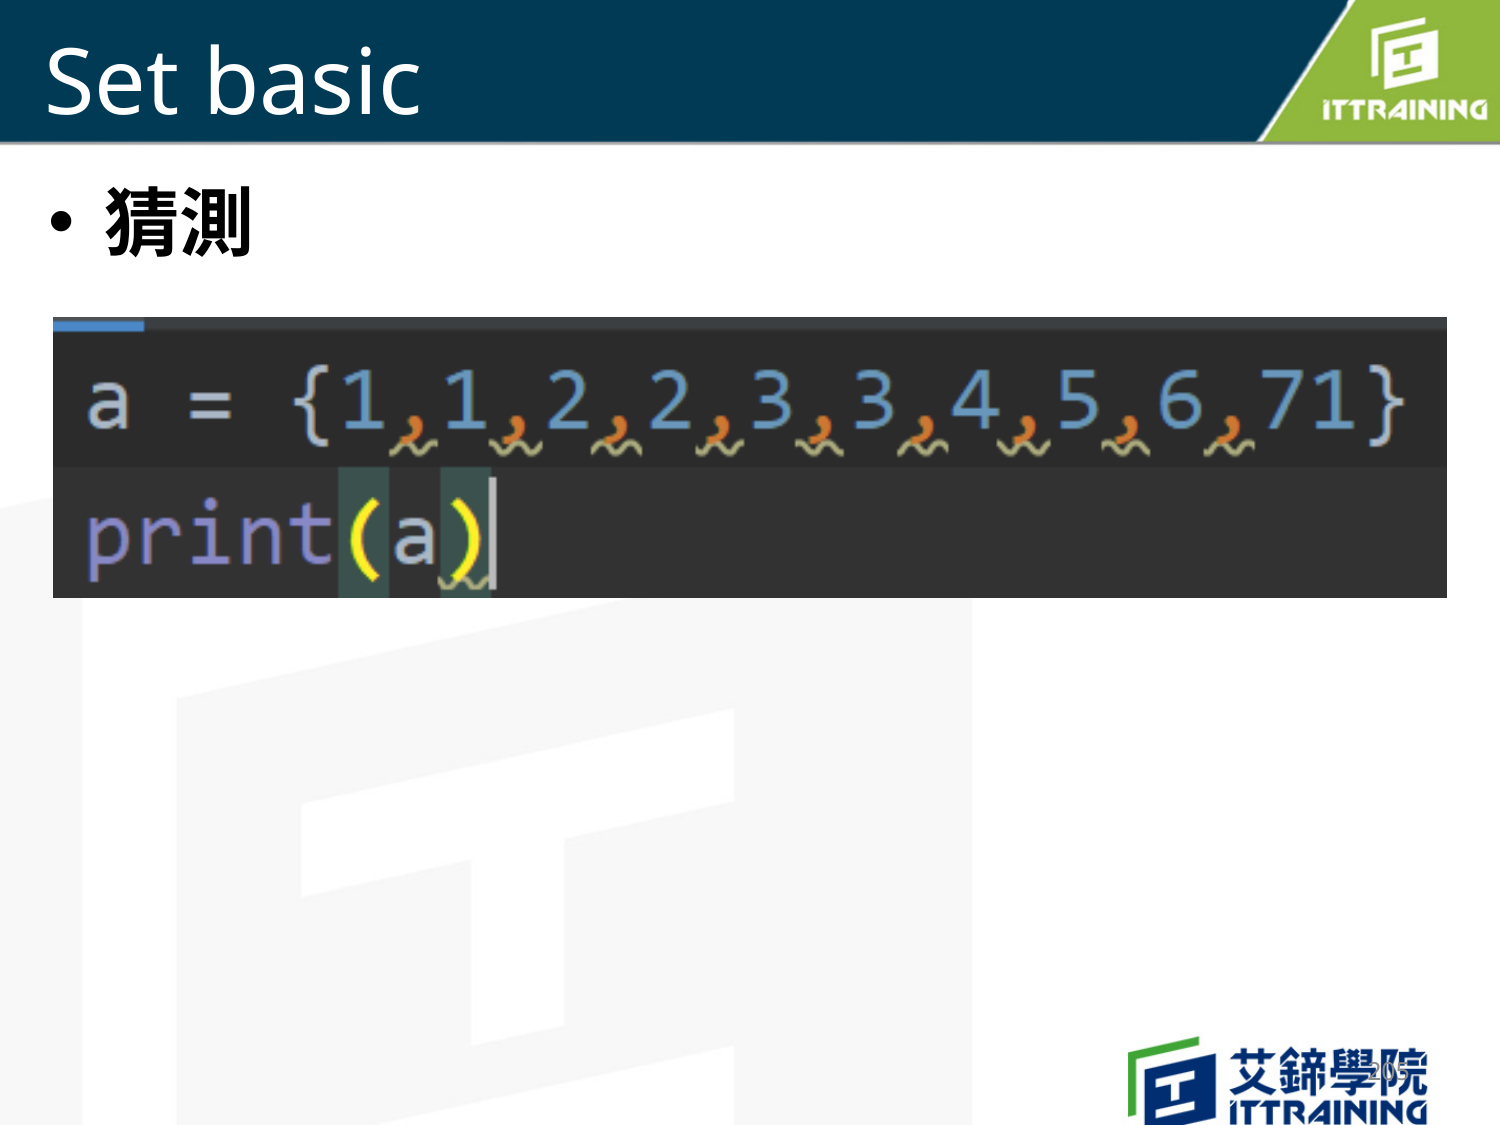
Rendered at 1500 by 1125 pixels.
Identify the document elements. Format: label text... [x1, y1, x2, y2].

list 猜測 [33, 168, 1418, 911]
title Set basic [29, 0, 1380, 172]
slide_number 205 [1074, 1042, 1425, 1103]
picture [0, 0, 1500, 1125]
